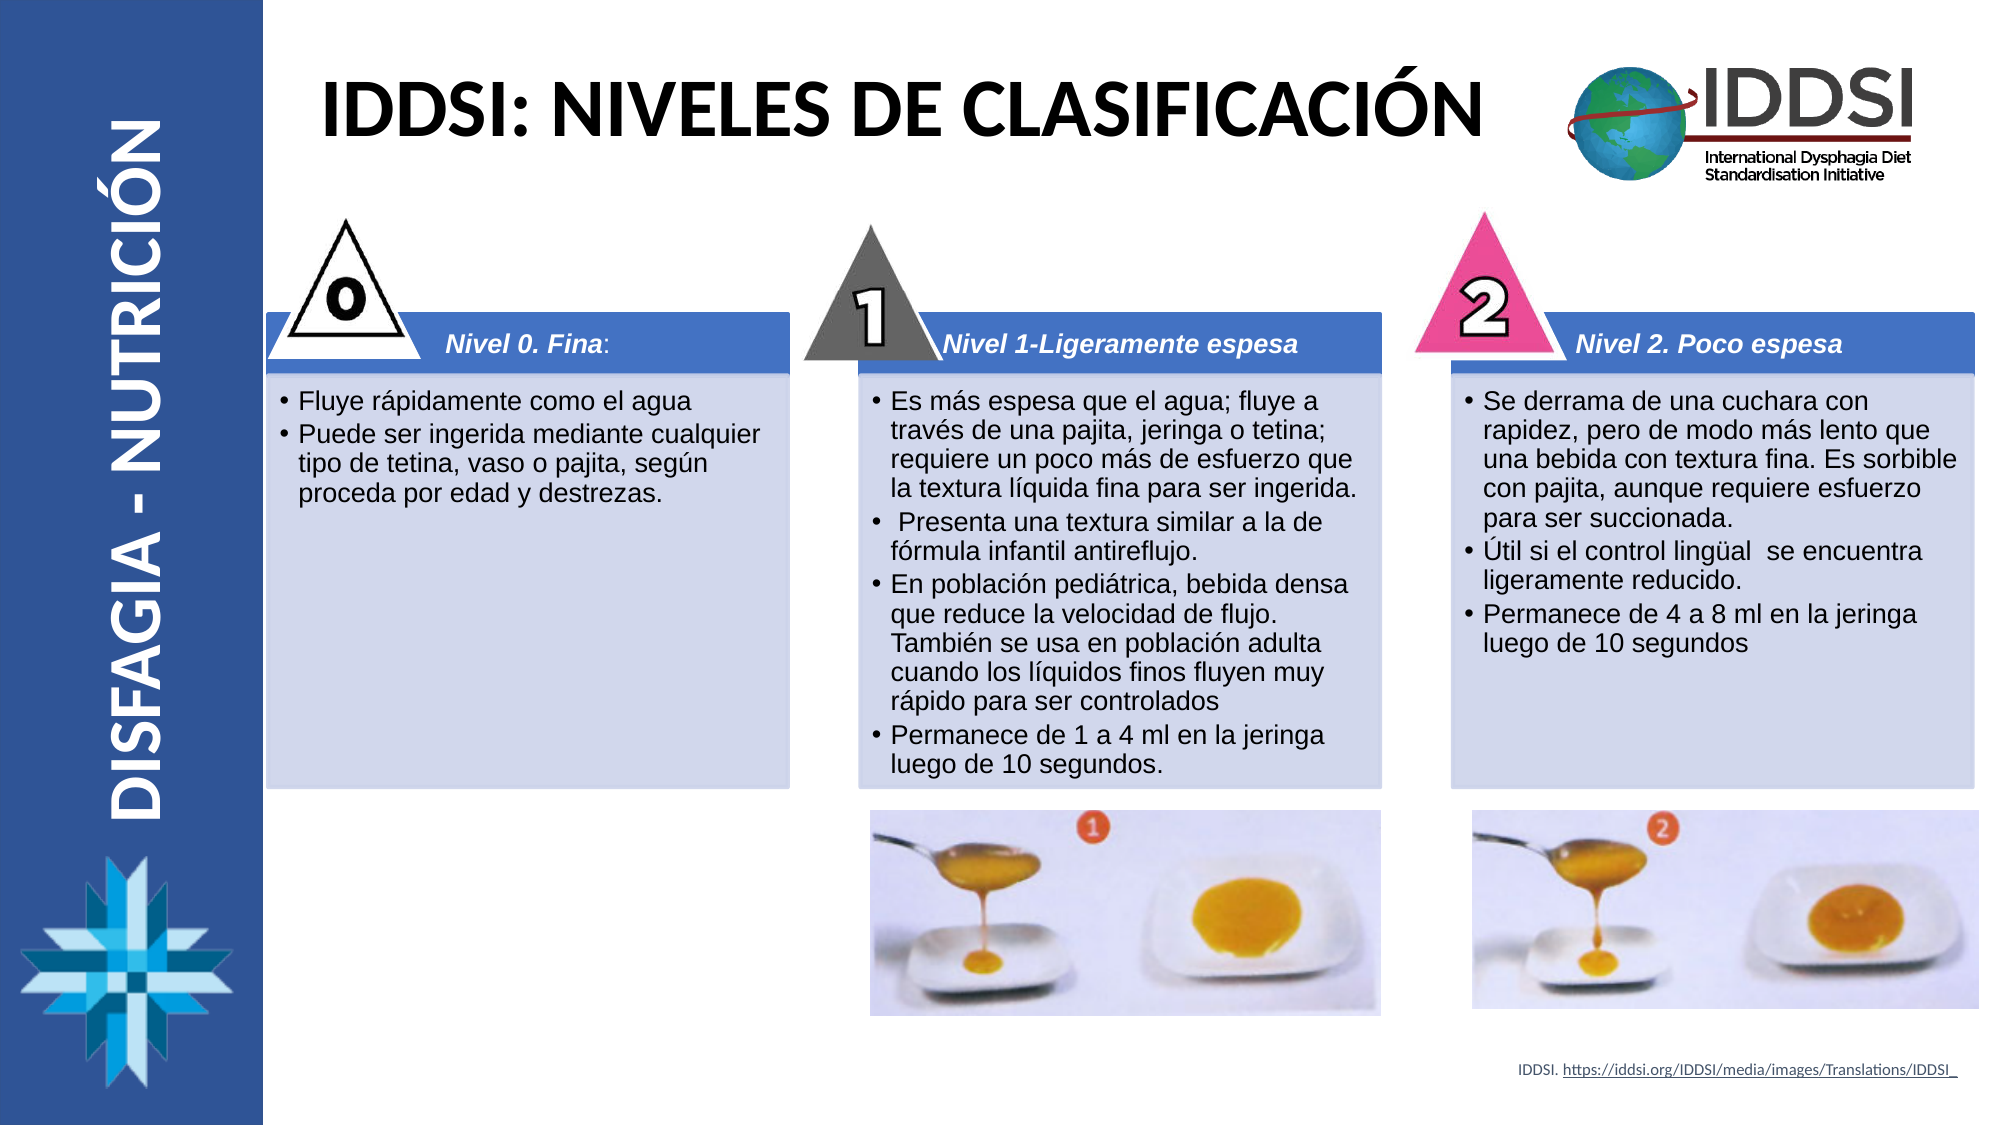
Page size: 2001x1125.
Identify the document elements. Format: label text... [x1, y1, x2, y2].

picture [869, 810, 1382, 1016]
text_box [267, 313, 1973, 788]
text_box IDDSI: NIVELES DE CLASIFICACIÓN [305, 45, 1621, 161]
picture [1566, 66, 1914, 182]
text_box IDDSI. https://iddsi.org/IDDSI/media/images/Translations/IDDSI_ [961, 1051, 1974, 1107]
picture [1472, 810, 1979, 1010]
text_box DISFAGIA - NUTRICIÓN [77, 59, 183, 855]
picture [267, 205, 422, 360]
picture [796, 220, 944, 361]
picture [1402, 191, 1568, 361]
picture [19, 856, 242, 1089]
text_box [0, 0, 262, 1125]
